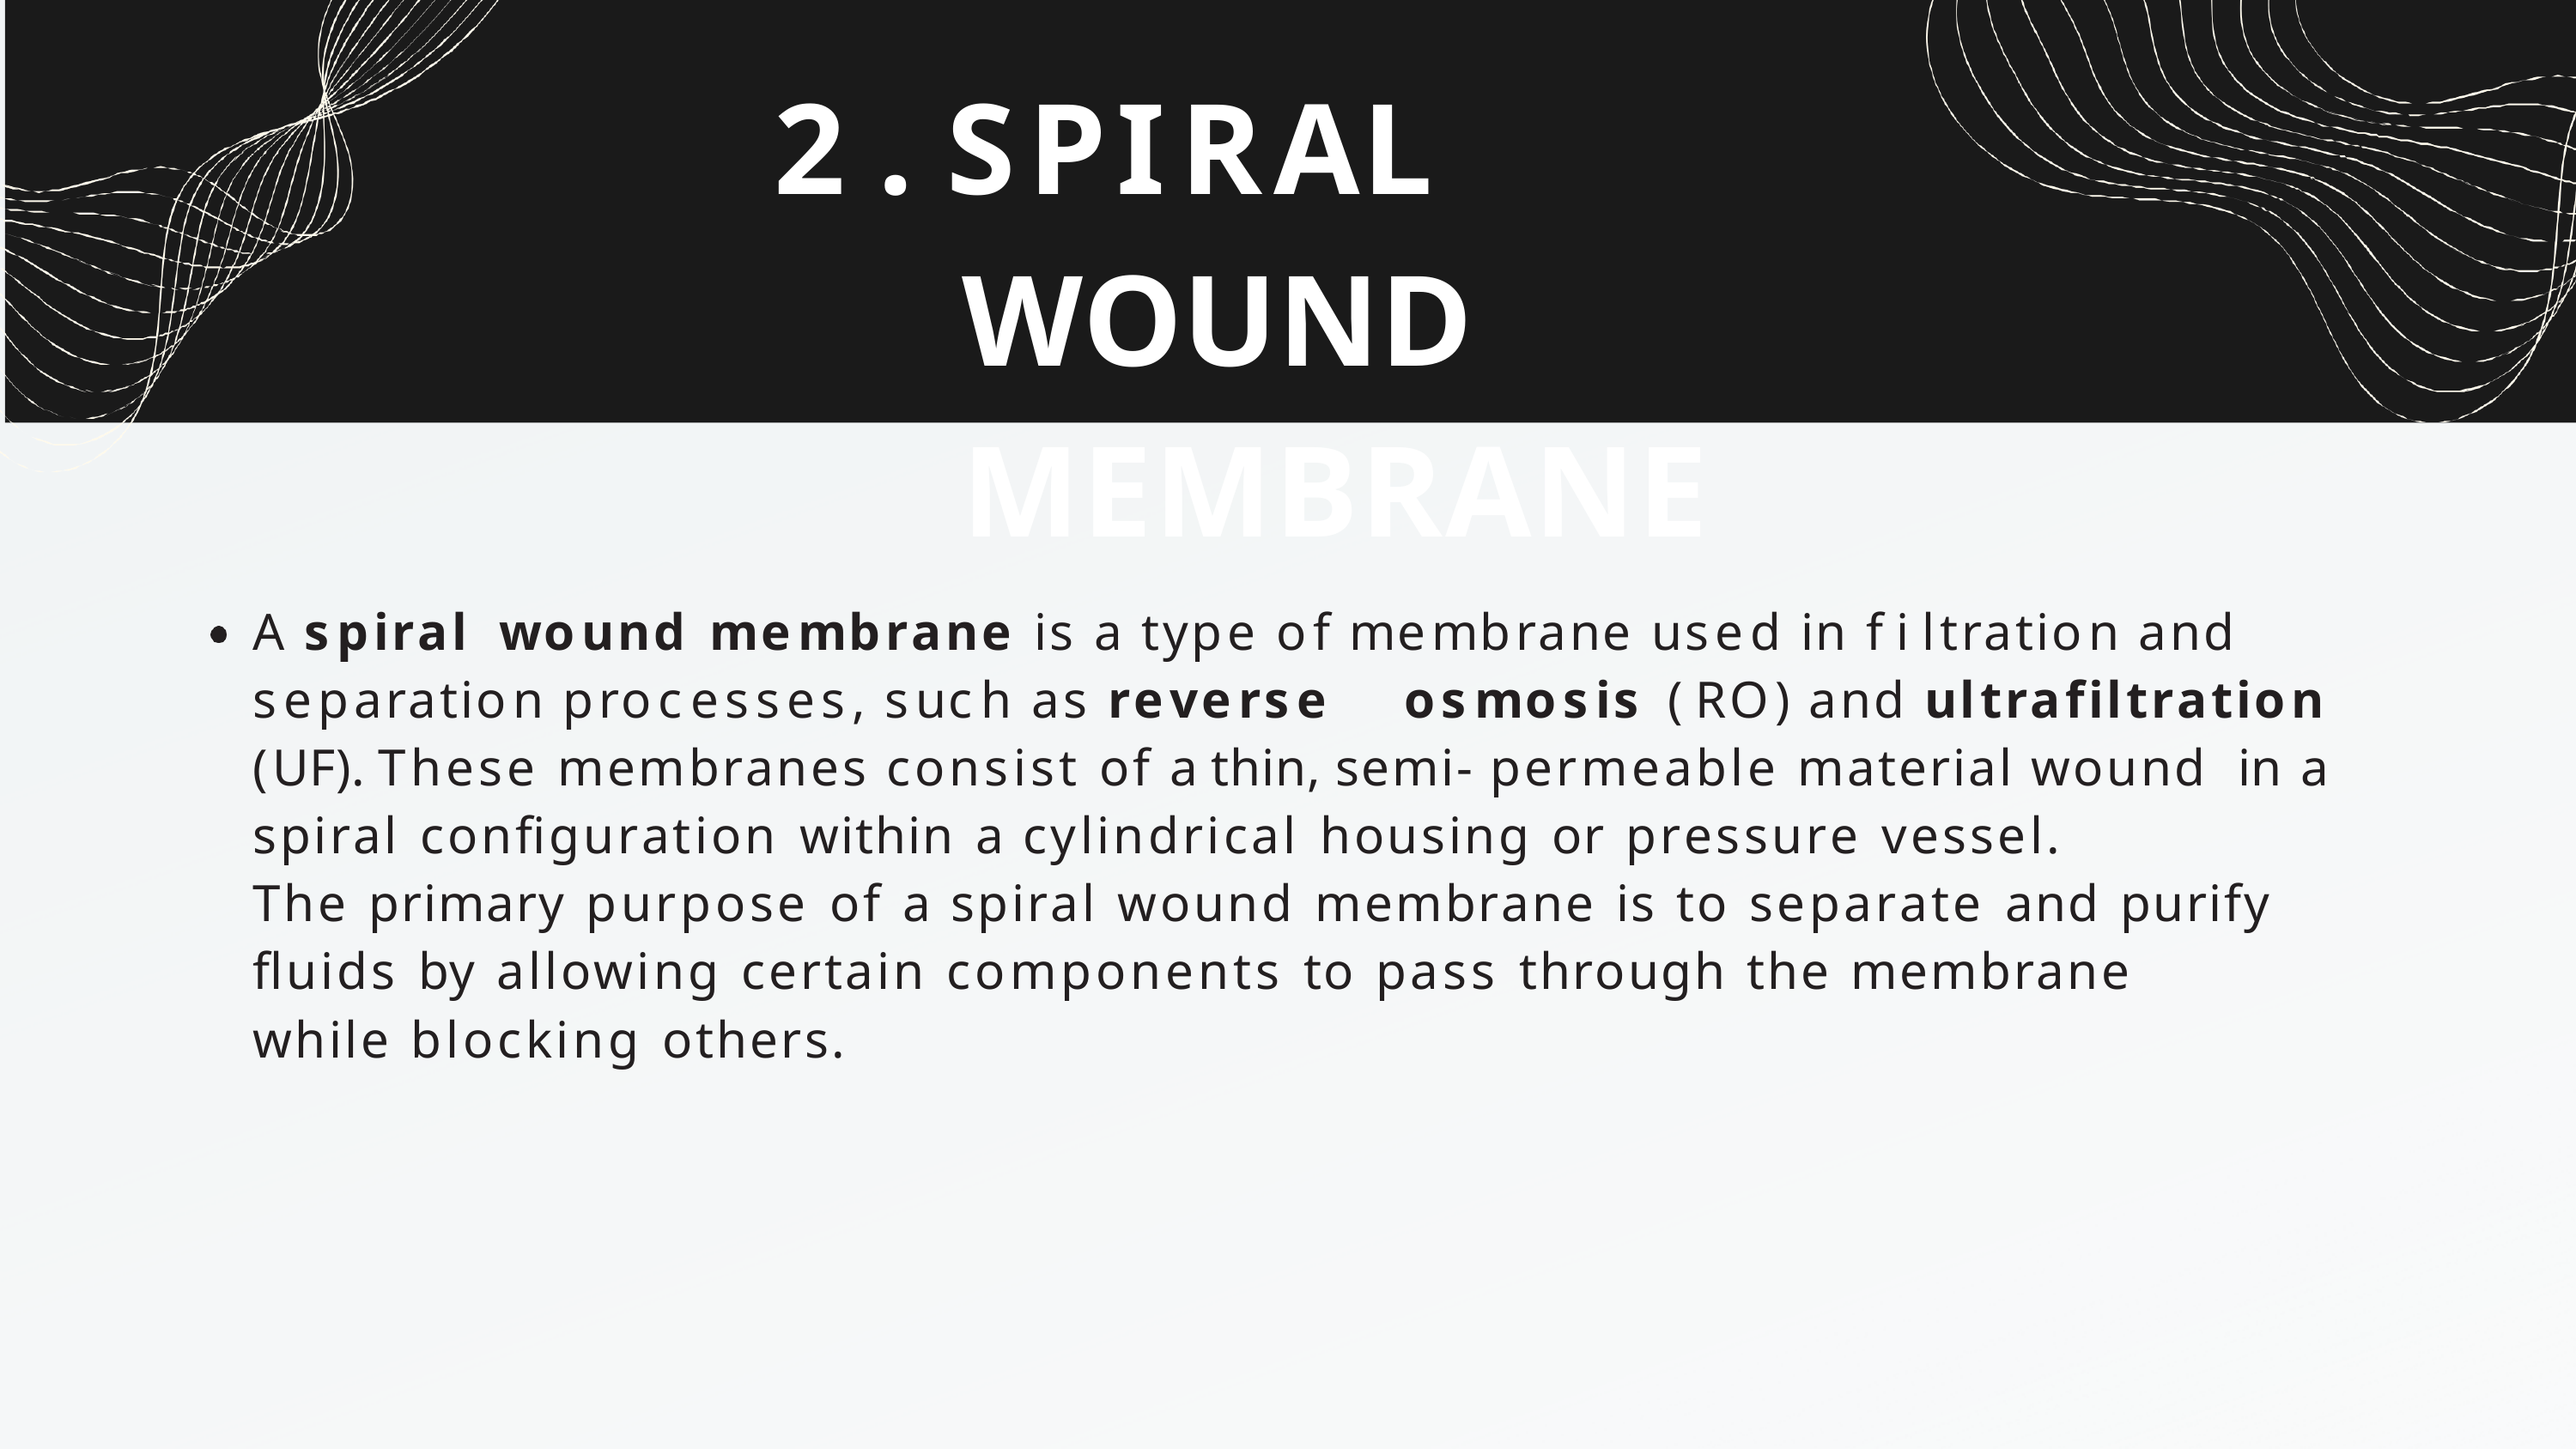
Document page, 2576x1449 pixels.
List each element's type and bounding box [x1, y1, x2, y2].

text_box [0, 0, 2576, 1449]
picture [210, 626, 228, 643]
